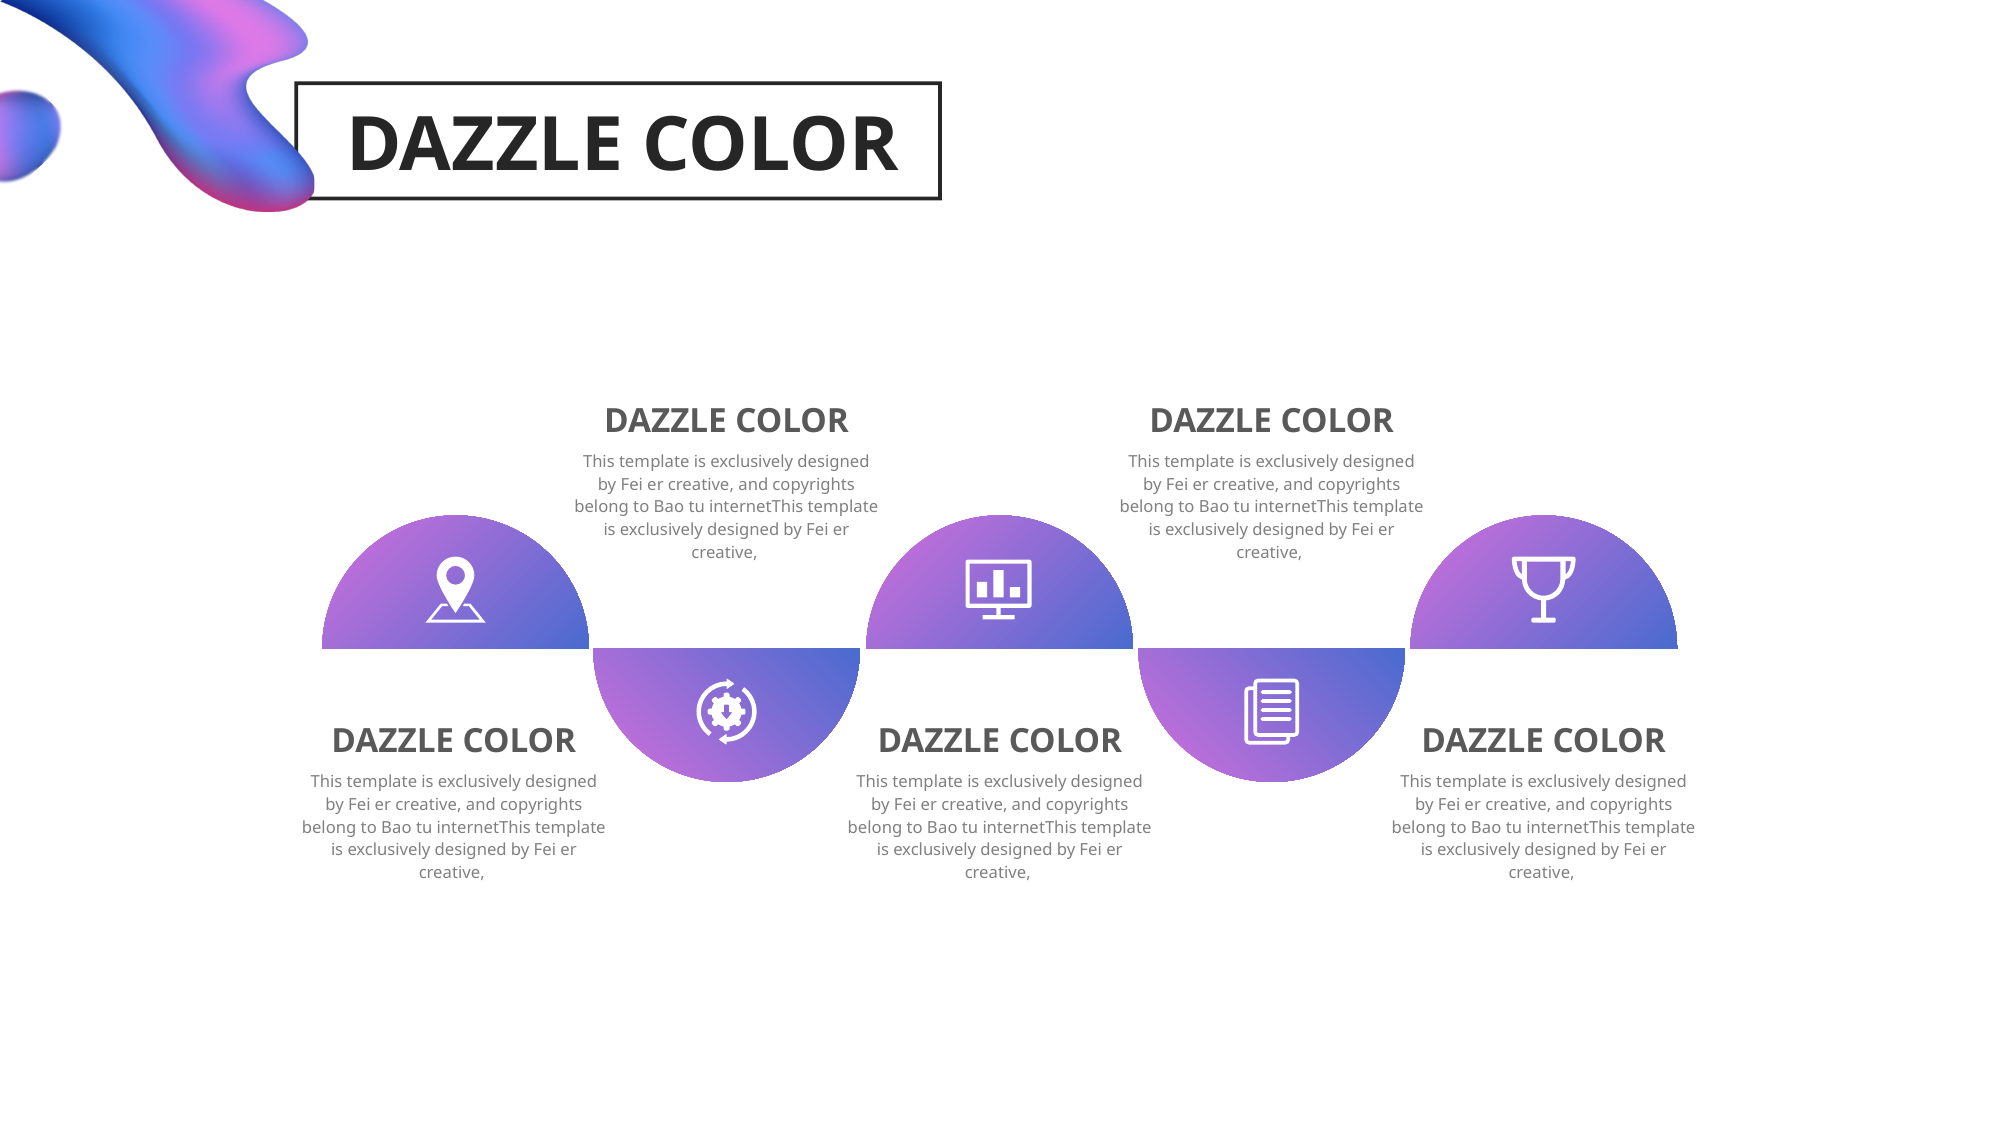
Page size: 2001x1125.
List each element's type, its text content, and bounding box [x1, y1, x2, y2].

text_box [1375, 712, 1712, 890]
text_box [285, 712, 623, 890]
text_box [1243, 677, 1301, 746]
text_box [1103, 392, 1440, 569]
text_box [964, 558, 1033, 621]
text_box [717, 685, 758, 746]
text_box [1510, 555, 1577, 624]
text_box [558, 392, 895, 569]
text_box [865, 514, 1134, 650]
text_box [321, 514, 590, 650]
text_box [592, 647, 861, 783]
text_box [695, 677, 747, 738]
text_box [1137, 647, 1407, 783]
text_box DAZZLE COLOR [331, 87, 914, 193]
text_box [315, 80, 943, 202]
text_box [1409, 514, 1679, 650]
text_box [831, 712, 1169, 890]
text_box [423, 555, 488, 624]
picture [0, 0, 315, 263]
